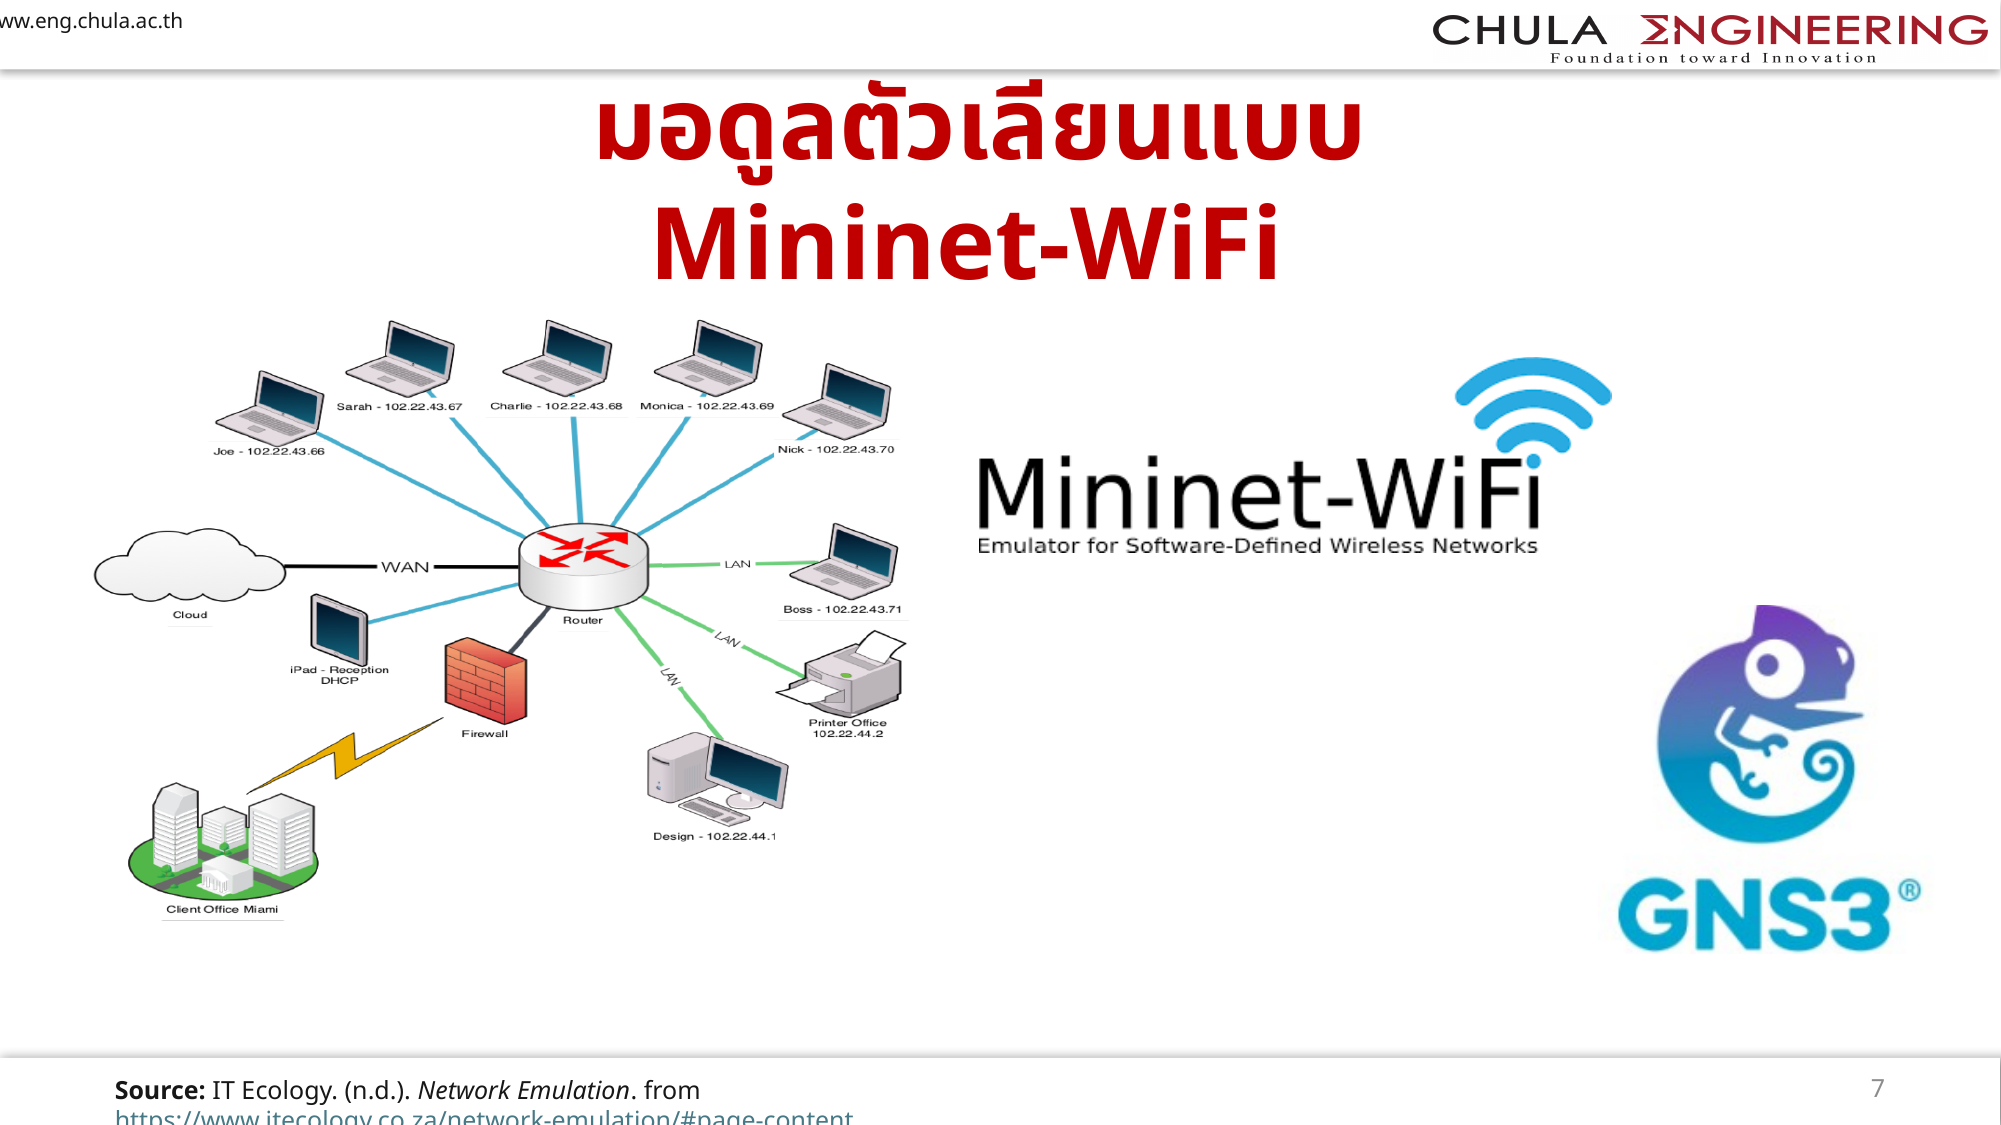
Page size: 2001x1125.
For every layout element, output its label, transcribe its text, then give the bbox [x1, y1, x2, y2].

picture [1433, 15, 1988, 63]
picture [979, 357, 1612, 553]
picture [87, 274, 944, 937]
title มอดูลตัวเลียนแบบ Mininet-WiFi [472, 40, 1488, 320]
slide_number 7 [1433, 1059, 1900, 1120]
picture [1598, 605, 1947, 954]
text_box Source: IT Ecology. (n.d.). Network Emulation. from https://www.itecology.co.za/network-emulation/#page-content [99, 1066, 1245, 1125]
